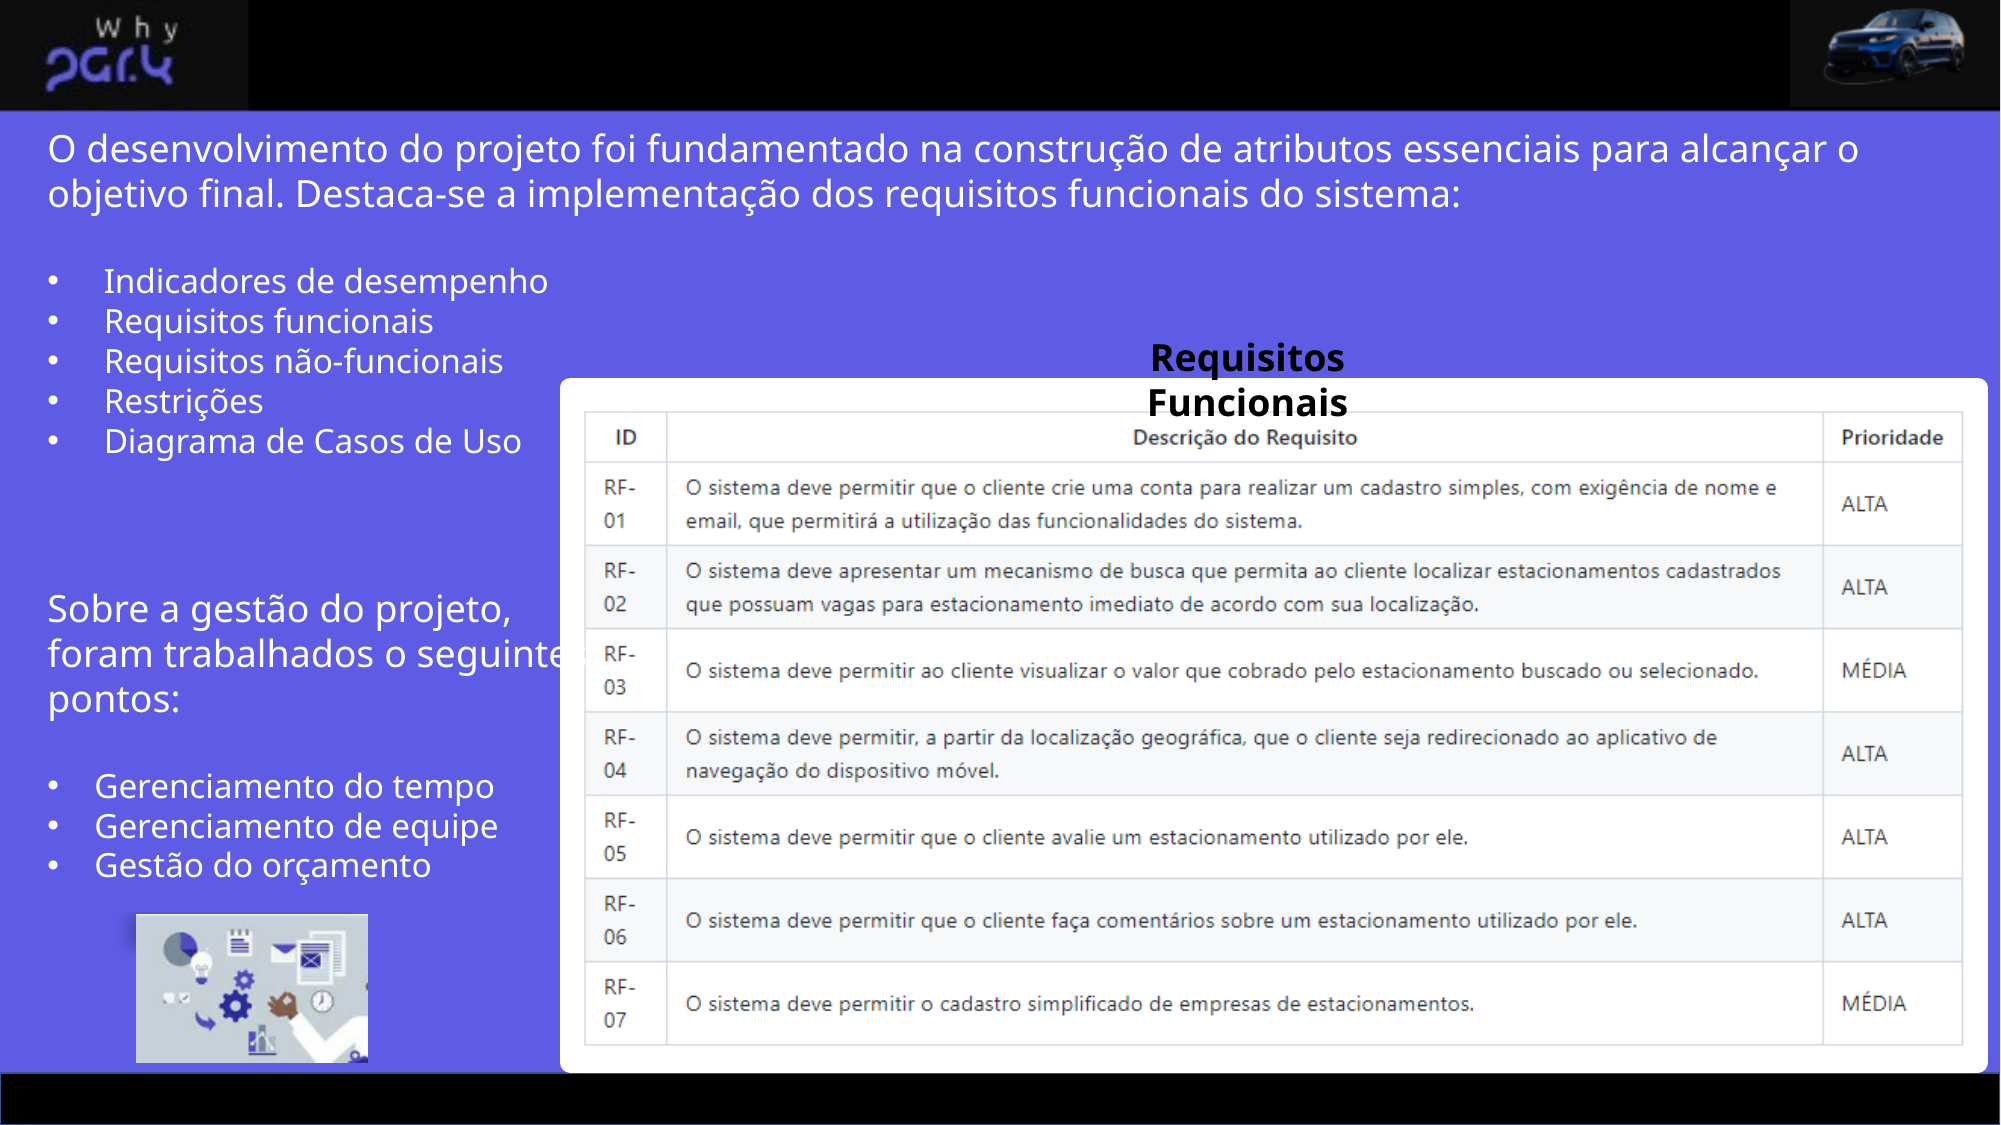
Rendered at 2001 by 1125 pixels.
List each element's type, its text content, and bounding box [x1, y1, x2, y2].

text_box [0, 1072, 2000, 1125]
picture [580, 398, 1968, 1052]
picture [0, 0, 2001, 1125]
picture [136, 914, 368, 1063]
text_box O desenvolvimento do projeto foi fundamentado na construção de atributos essenciais para alcançar o objetivo final. Destaca-se a implementação dos requisitos funcionais do sistema: Indicadores de desempenho Requisitos funcionais Requisitos não-funcionais Restrições Diagrama de Casos de Uso Sobre a gestão do projeto, foram trabalhados o seguintes pontos: Gerenciamento do tempo Gerenciamento de equipe Gestão do orçamento [32, 117, 1968, 1072]
